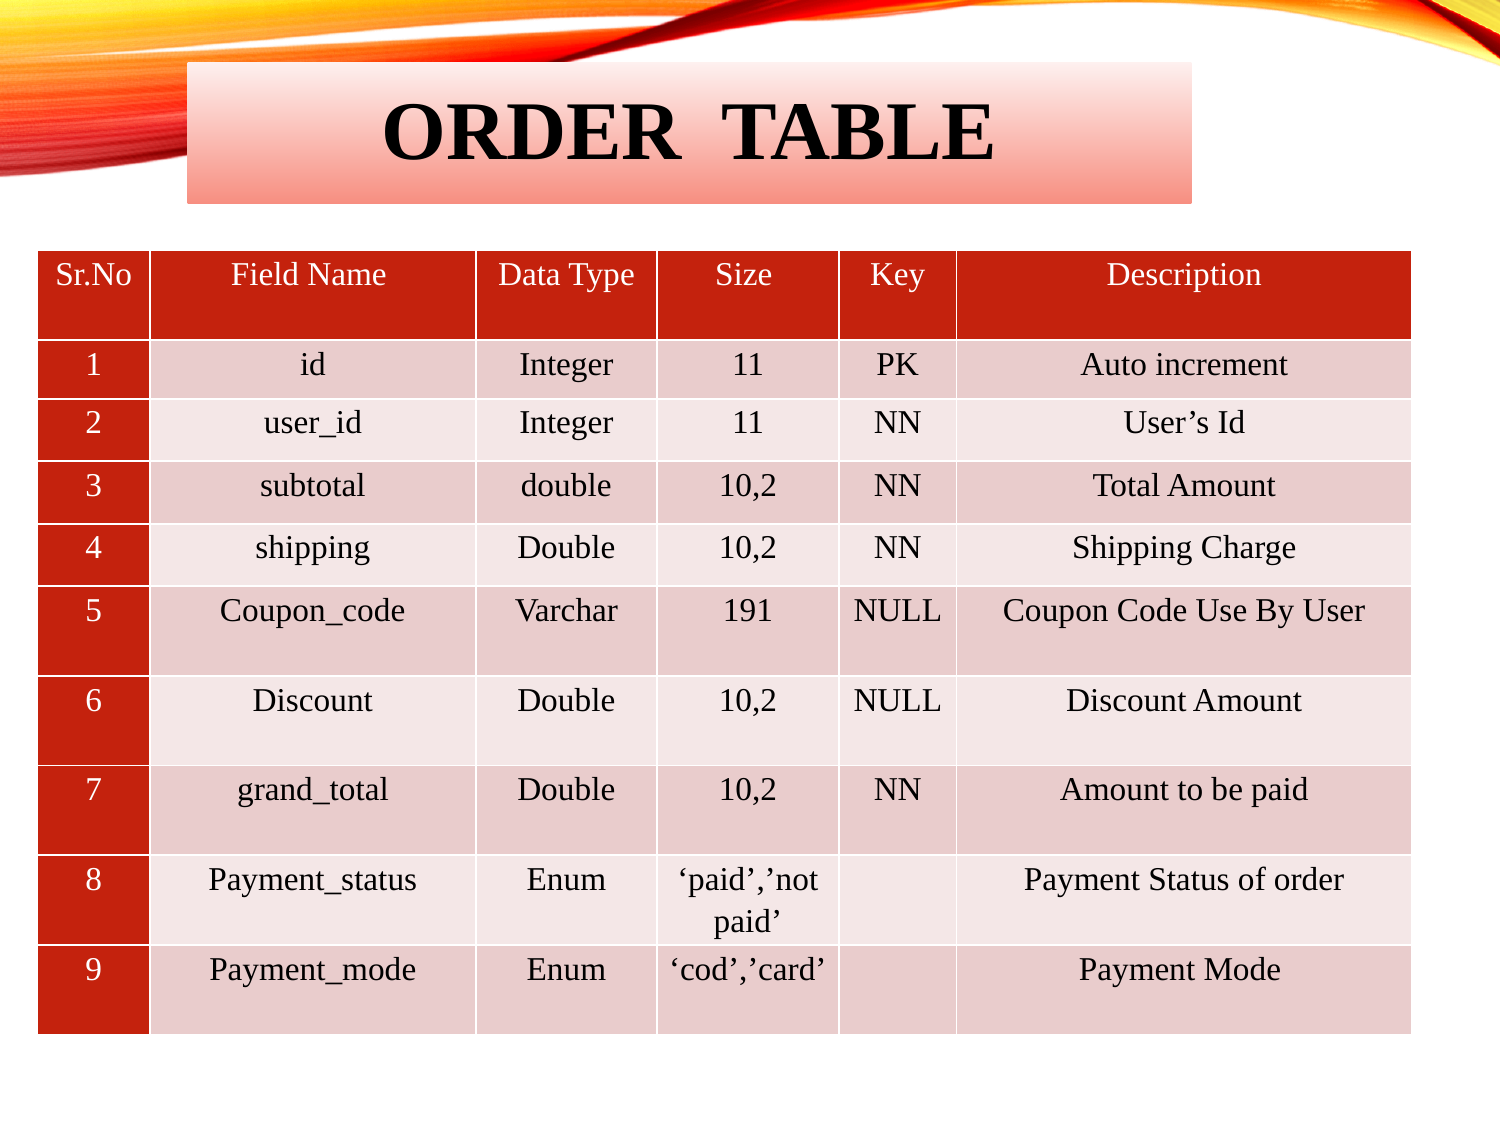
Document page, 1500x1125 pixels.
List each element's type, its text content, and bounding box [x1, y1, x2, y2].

table_cell ‘paid’,’not paid’ [658, 856, 838, 944]
table_cell NULL [840, 587, 956, 675]
picture [0, 0, 1500, 178]
table_cell double [477, 462, 656, 523]
table_cell Double [477, 766, 656, 854]
table_cell grand_total [151, 766, 475, 854]
table_cell Double [477, 677, 656, 765]
table_header Data Type [477, 251, 656, 339]
table_cell user_id [151, 400, 475, 460]
table_cell NN [840, 462, 956, 523]
table_cell Payment Mode [957, 946, 1411, 1034]
table_header Size [658, 251, 838, 339]
table_cell 7 [38, 766, 149, 854]
table_cell Payment Status of order [957, 856, 1411, 944]
table_cell 3 [38, 462, 149, 523]
table_cell 1 [38, 341, 149, 398]
table_header Key [840, 251, 956, 339]
title Order Table [187, 62, 1192, 204]
table_cell NULL [840, 677, 956, 765]
table_cell NN [840, 766, 956, 854]
table_cell Double [477, 525, 656, 585]
table_cell NN [840, 400, 956, 460]
table_cell [840, 856, 956, 944]
table_cell 191 [658, 587, 838, 675]
table_cell id [151, 341, 475, 398]
table_cell 11 [658, 400, 838, 460]
table_cell 11 [658, 341, 838, 398]
table_cell Amount to be paid [957, 766, 1411, 854]
table_cell Discount [151, 677, 475, 765]
table_cell Payment_status [151, 856, 475, 944]
table_cell Auto increment [957, 341, 1411, 398]
table_cell 10,2 [658, 462, 838, 523]
table_cell NN [840, 525, 956, 585]
table_cell subtotal [151, 462, 475, 523]
table_cell PK [840, 341, 956, 398]
table_cell User’s Id [957, 400, 1411, 460]
table_cell Payment_mode [151, 946, 475, 1034]
table_cell Integer [477, 341, 656, 398]
table_header Description [957, 251, 1411, 339]
table_cell 10,2 [658, 766, 838, 854]
table_cell shipping [151, 525, 475, 585]
table_cell Varchar [477, 587, 656, 675]
table_cell Coupon Code Use By User [957, 587, 1411, 675]
table_cell 2 [38, 400, 149, 460]
table_header Sr.No [38, 251, 149, 339]
table_cell 10,2 [658, 525, 838, 585]
table_header Field Name [151, 251, 475, 339]
table_cell Enum [477, 946, 656, 1034]
table_cell 6 [38, 677, 149, 765]
table_cell Enum [477, 856, 656, 944]
table_cell [840, 946, 956, 1034]
table_cell ‘cod’,’card’ [658, 946, 838, 1034]
table_cell Coupon_code [151, 587, 475, 675]
table_cell 10,2 [658, 677, 838, 765]
table_cell 9 [38, 946, 149, 1034]
table_cell 4 [38, 525, 149, 585]
table_cell 5 [38, 587, 149, 675]
table_cell Discount Amount [957, 677, 1411, 765]
table_cell Shipping Charge [957, 525, 1411, 585]
table_cell 8 [38, 856, 149, 944]
table_cell Integer [477, 400, 656, 460]
table_cell Total Amount [957, 462, 1411, 523]
